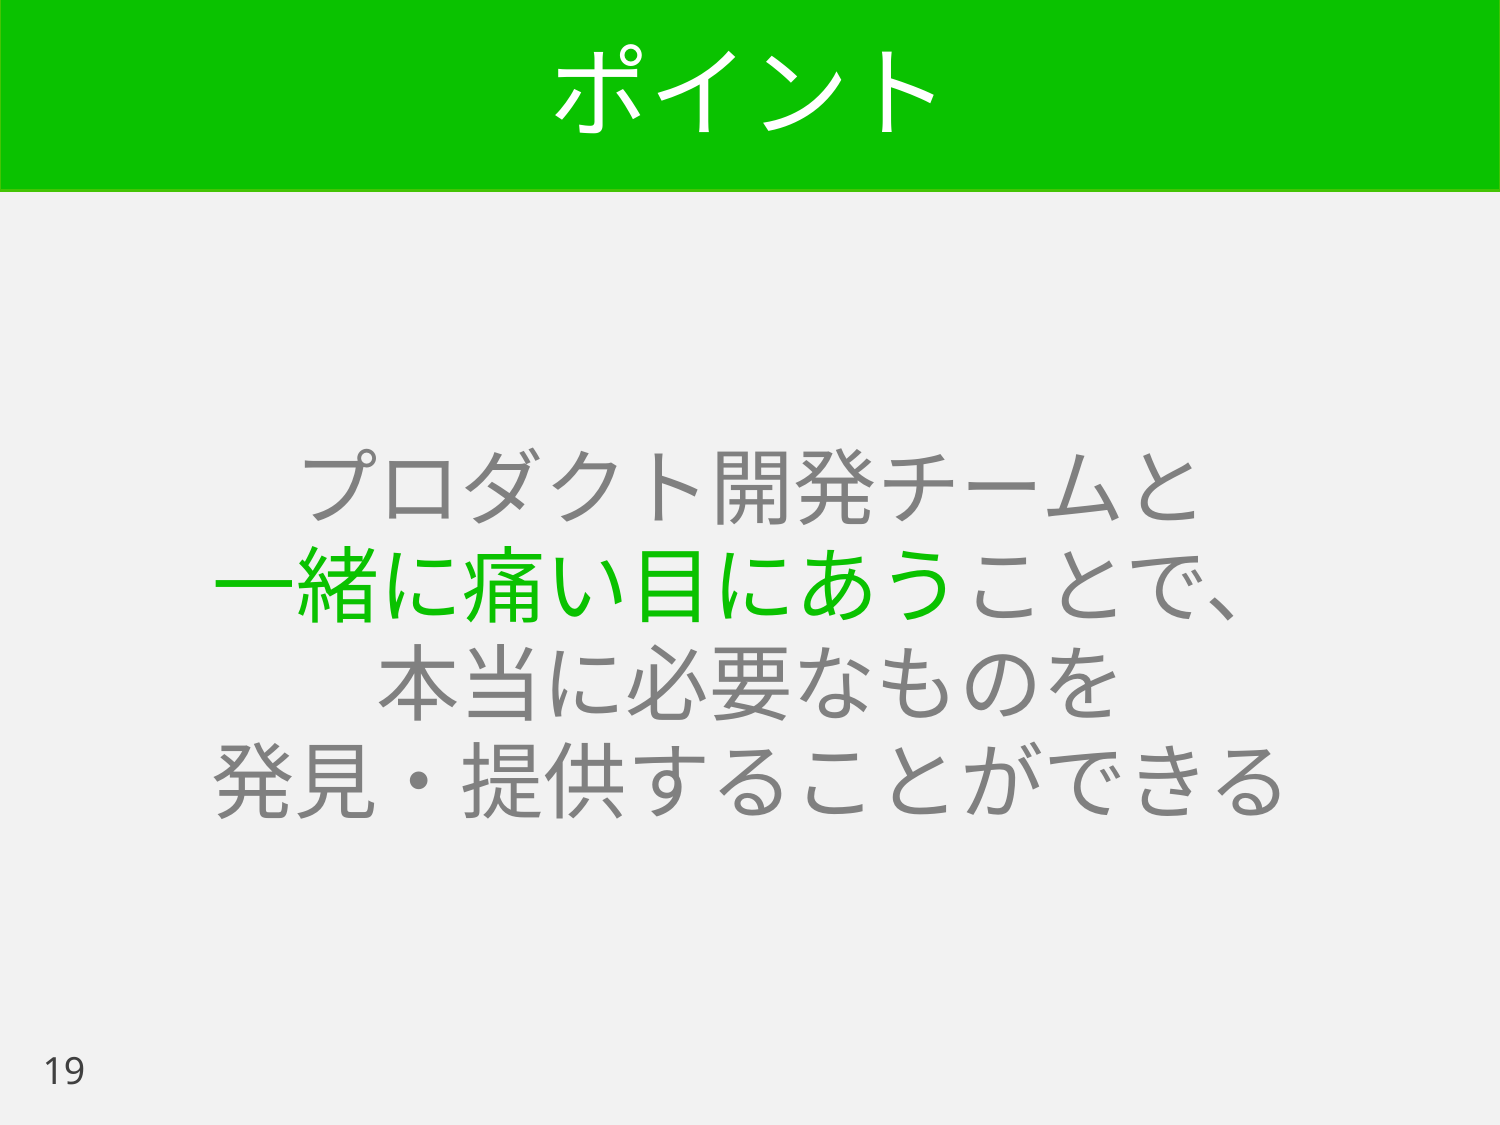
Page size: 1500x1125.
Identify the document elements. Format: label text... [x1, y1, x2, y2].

title ポイント [0, 53, 1500, 140]
list プロダクト開発チームと 一緒に痛い目にあうことで、 本当に必要なものを 発見・提供することができる [103, 277, 1397, 1000]
slide_number 19 [27, 1042, 146, 1102]
